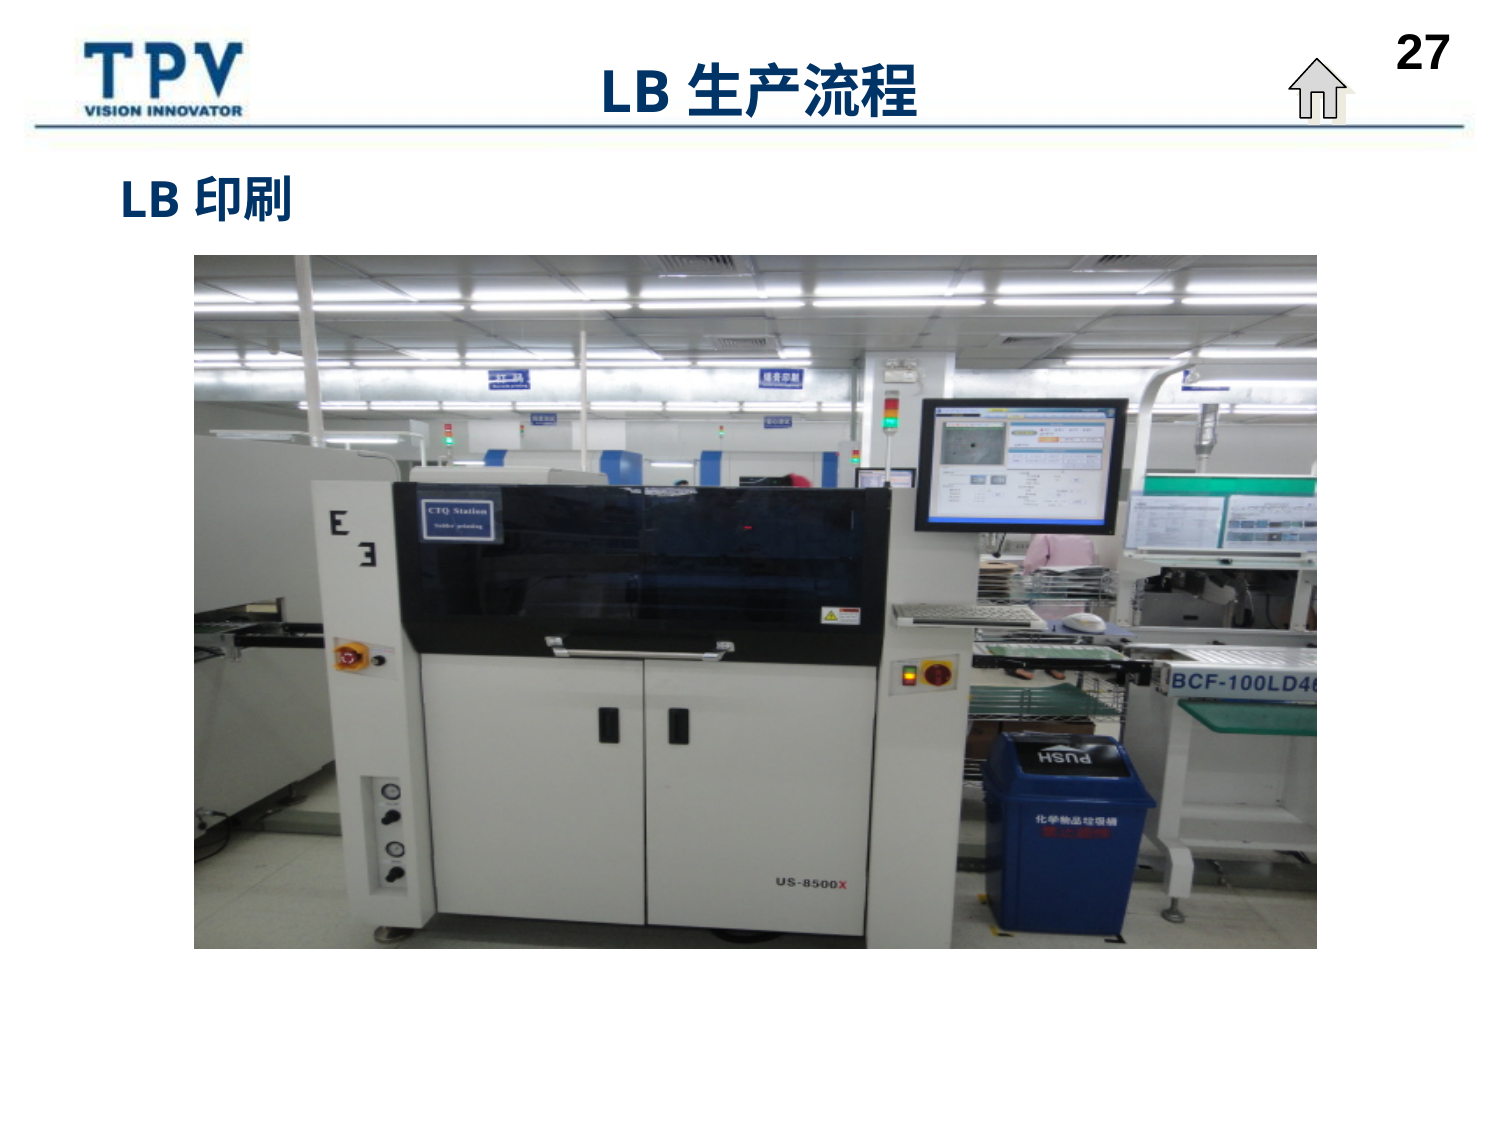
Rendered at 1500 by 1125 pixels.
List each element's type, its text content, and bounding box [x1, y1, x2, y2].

text_box LB生产流程 [585, 46, 934, 132]
picture [0, 1, 1500, 1124]
text_box [1288, 58, 1347, 118]
text_box LB印刷 [64, 160, 349, 234]
